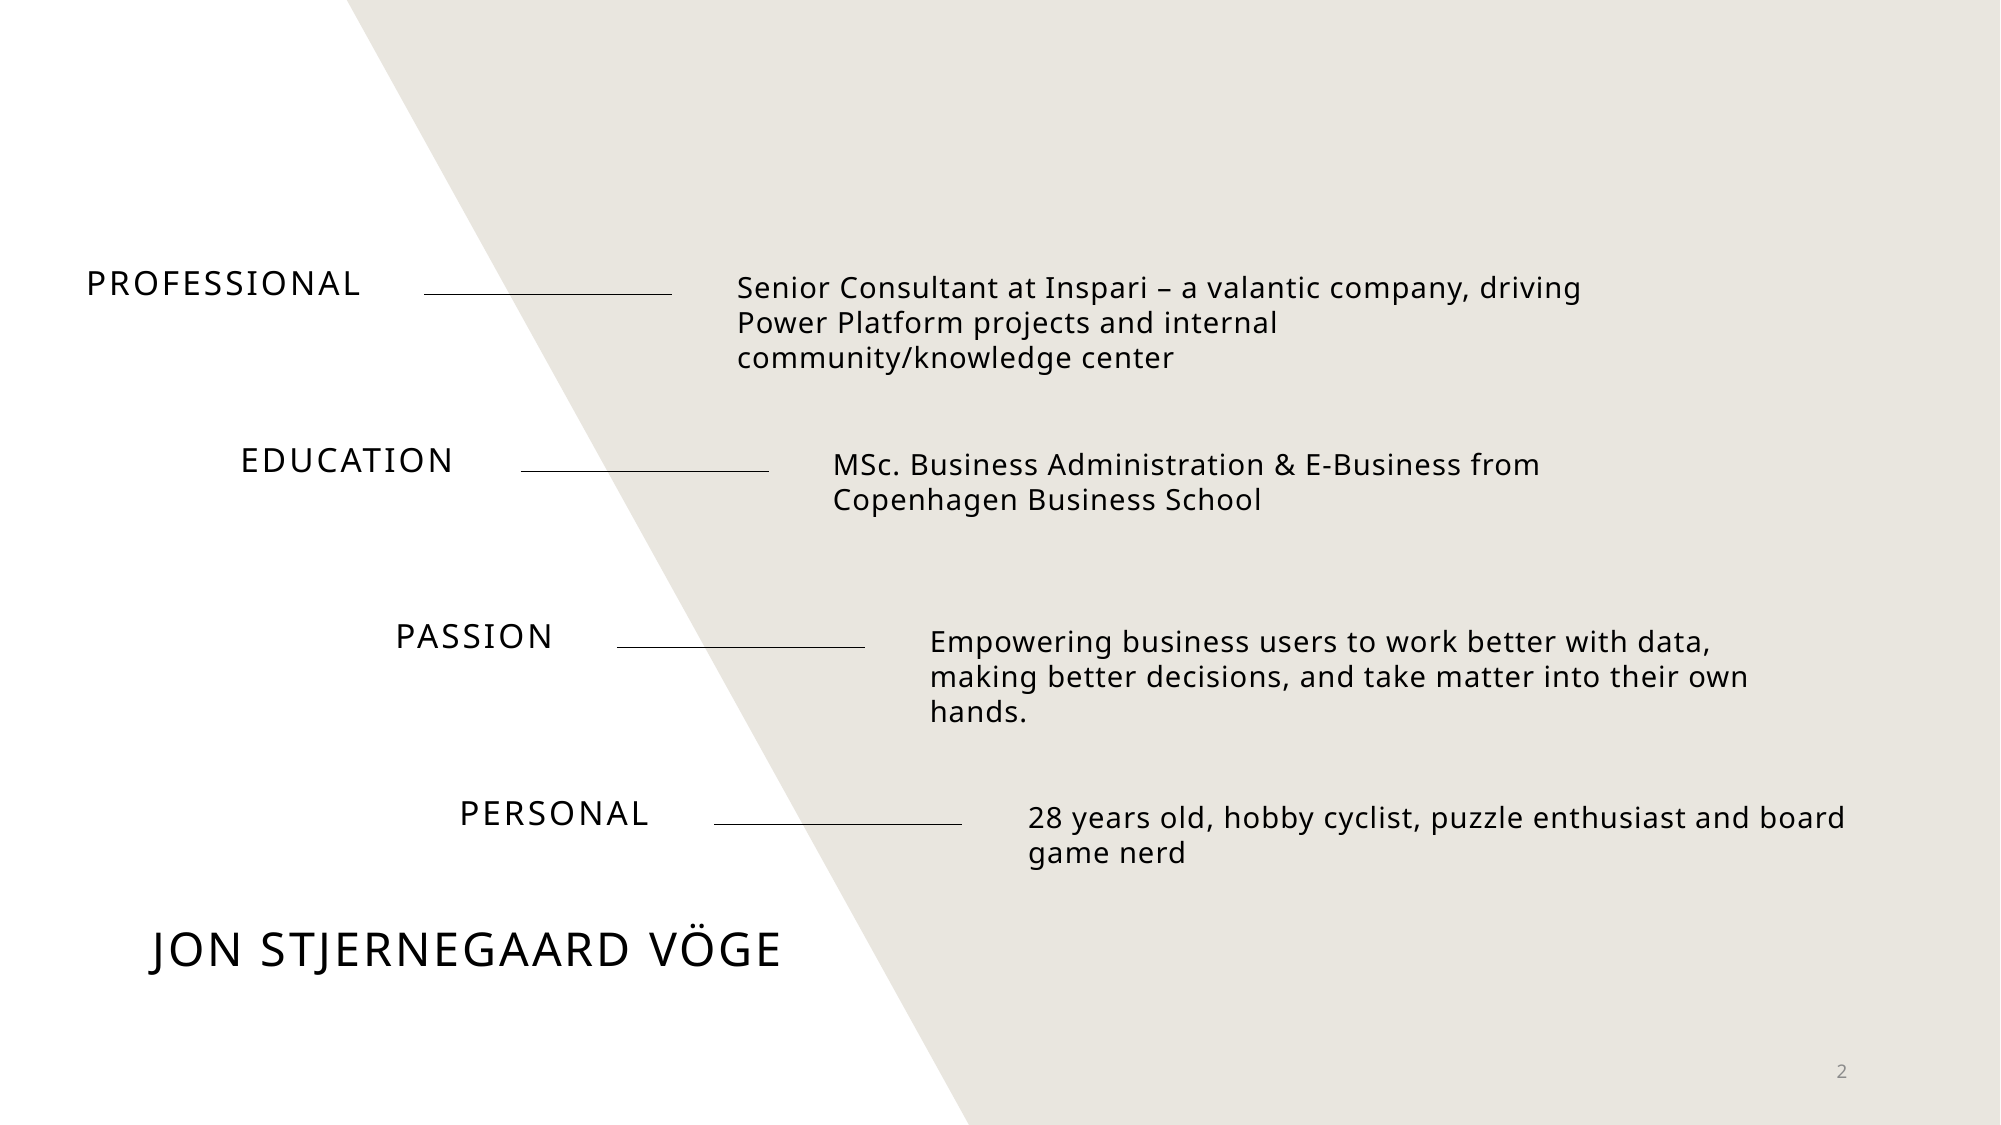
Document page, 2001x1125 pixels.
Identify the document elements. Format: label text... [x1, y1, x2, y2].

list Empowering business users to work better with data, making better decisions, and take matter into their own hands. [914, 616, 1824, 782]
list professional [24, 242, 376, 328]
slide_number 2 [1773, 1042, 1863, 1103]
list 28 years old, hobby cyclist, puzzle enthusiast and board game nerd [1013, 791, 1922, 958]
list Education [117, 419, 469, 504]
list MSc. Business Administration & E-Business from Copenhagen Business School [817, 438, 1727, 605]
list Senior Consultant at Inspari – a valantic company, driving Power Platform projects and internal community/knowledge center [722, 261, 1631, 428]
list personal [312, 772, 664, 858]
list Passion [216, 596, 568, 681]
title Jon Stjernegaard vöge [137, 903, 915, 1000]
